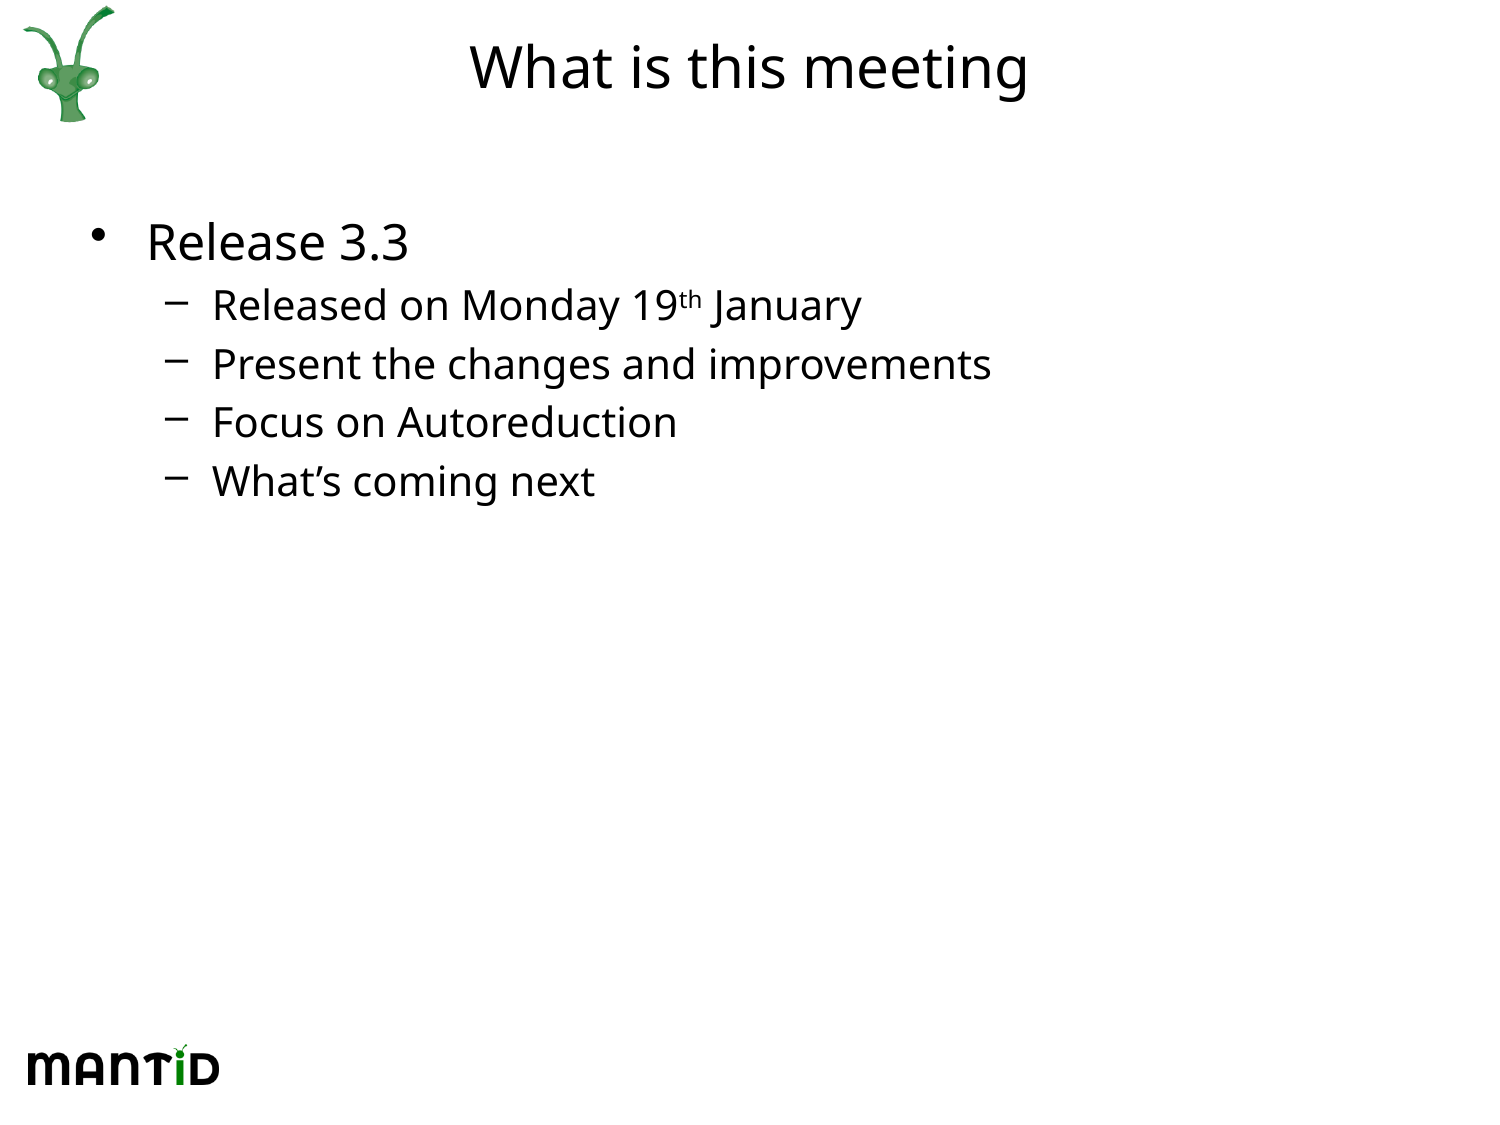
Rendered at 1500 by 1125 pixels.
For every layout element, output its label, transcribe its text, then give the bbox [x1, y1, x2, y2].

list Release 3.3 Released on Monday 19th January Present the changes and improvements Focus on Autoreduction What’s coming next [75, 203, 1425, 894]
picture [0, 0, 75, 127]
title What is this meeting [75, 0, 1425, 160]
picture [28, 1044, 219, 1085]
